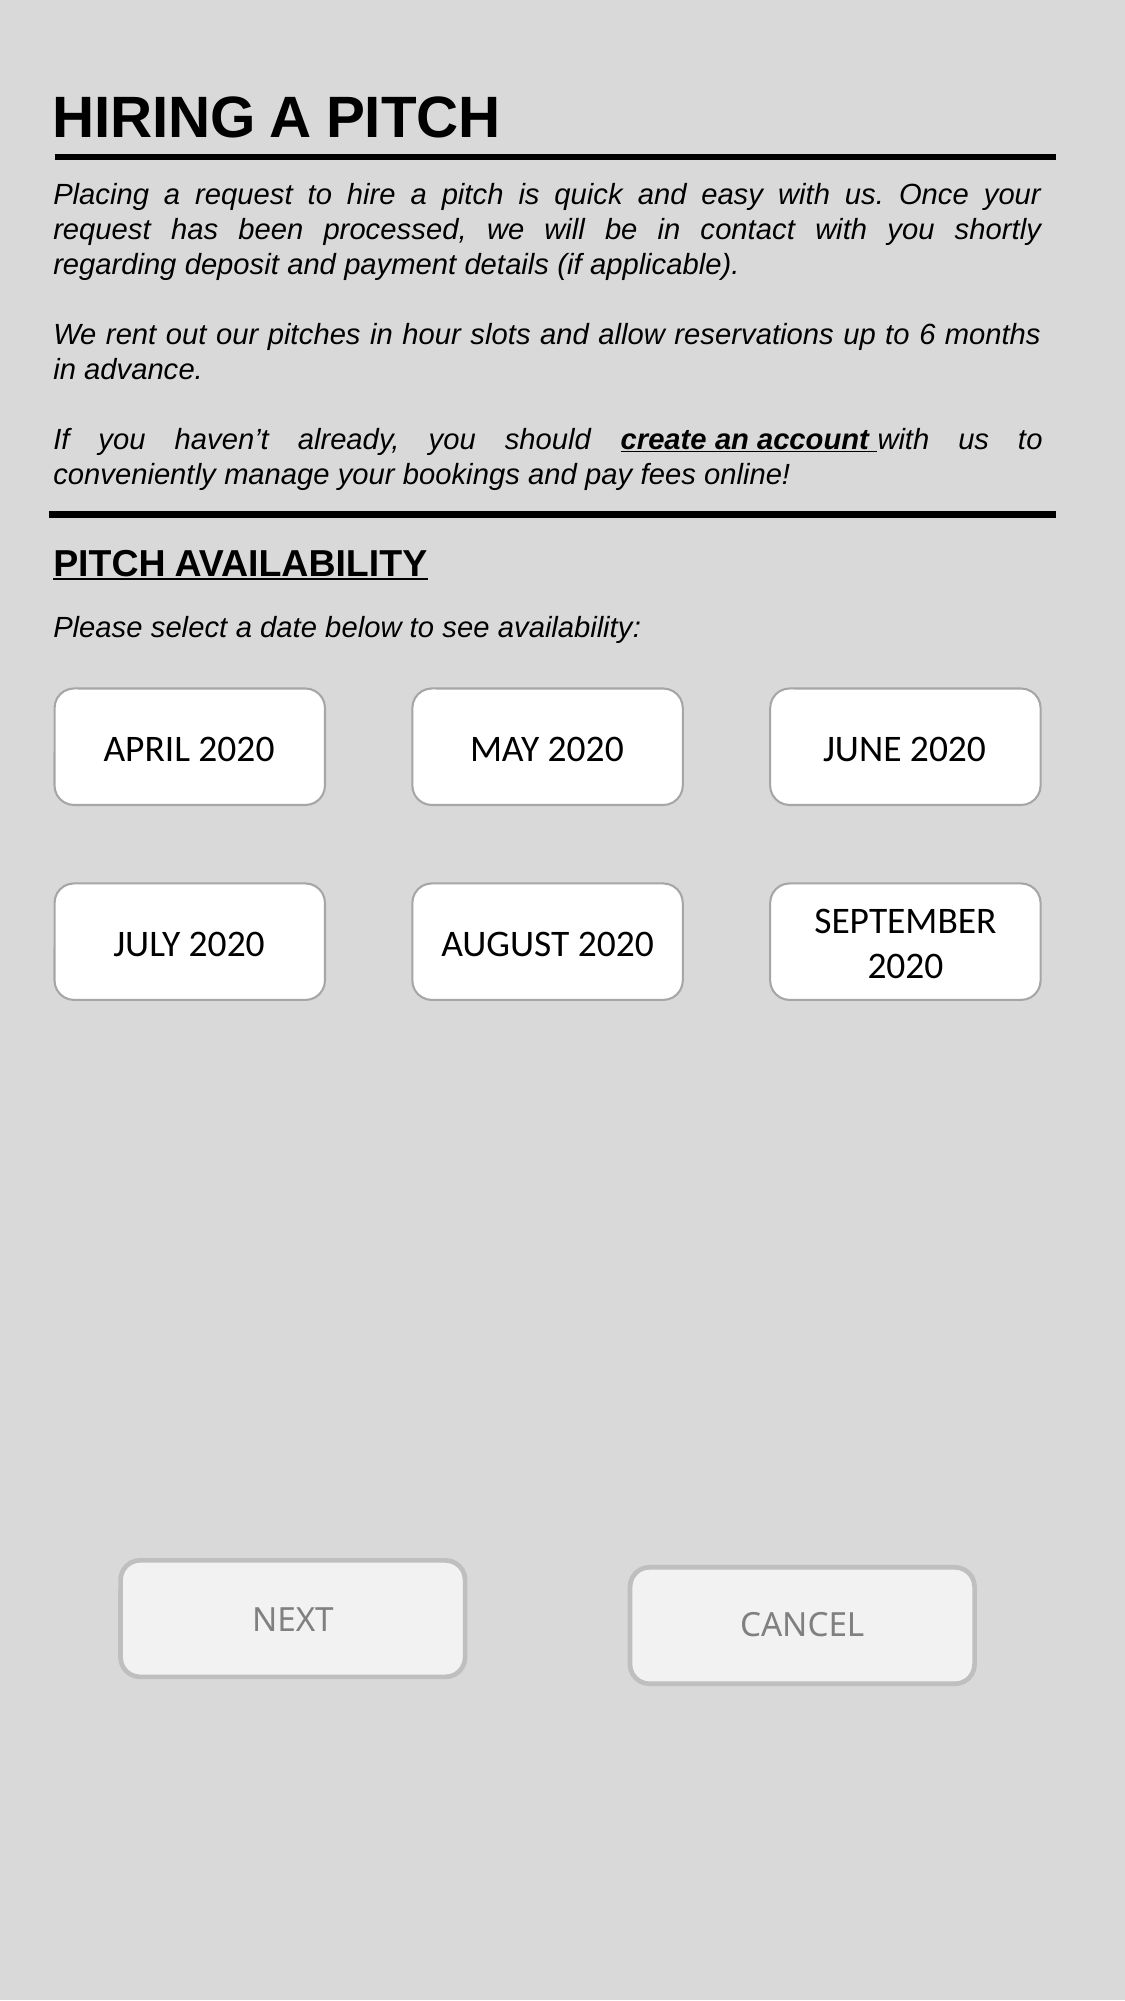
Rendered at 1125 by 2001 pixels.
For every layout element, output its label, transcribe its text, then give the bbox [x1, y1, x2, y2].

text_box PITCH AVAILABILITY [38, 531, 1067, 592]
text_box APRIL 2020 [84, 716, 294, 777]
text_box [53, 882, 327, 1001]
text_box JUNE 2020 [800, 716, 1010, 777]
text_box JULY 2020 [84, 911, 294, 972]
text_box [0, 0, 1125, 2000]
text_box MAY 2020 [442, 716, 652, 777]
text_box SEPTEMBER 2020 [770, 888, 1041, 994]
text_box [628, 1566, 976, 1685]
text_box [775, 882, 1036, 888]
text_box [411, 882, 684, 1001]
text_box [769, 687, 1042, 807]
text_box AUGUST 2020 [412, 911, 683, 972]
text_box [411, 687, 684, 807]
text_box NEXT [132, 1590, 453, 1646]
text_box [774, 994, 1037, 1001]
text_box CANCEL [667, 1595, 937, 1650]
text_box [119, 1559, 467, 1678]
text_box Placing a request to hire a pitch is quick and easy with us. Once your request has been processed, we will be in contact with you shortly regarding deposit and payment details (if applicable). We rent out our pitches in hour slots and allow reservations up to 6 months in advance. If you haven’t already, you should create an account with us to conveniently manage your bookings and pay fees online! [38, 167, 1058, 498]
text_box HIRING A PITCH [37, 71, 922, 157]
text_box [53, 687, 327, 807]
text_box Please select a date below to see availability: [38, 600, 1058, 651]
